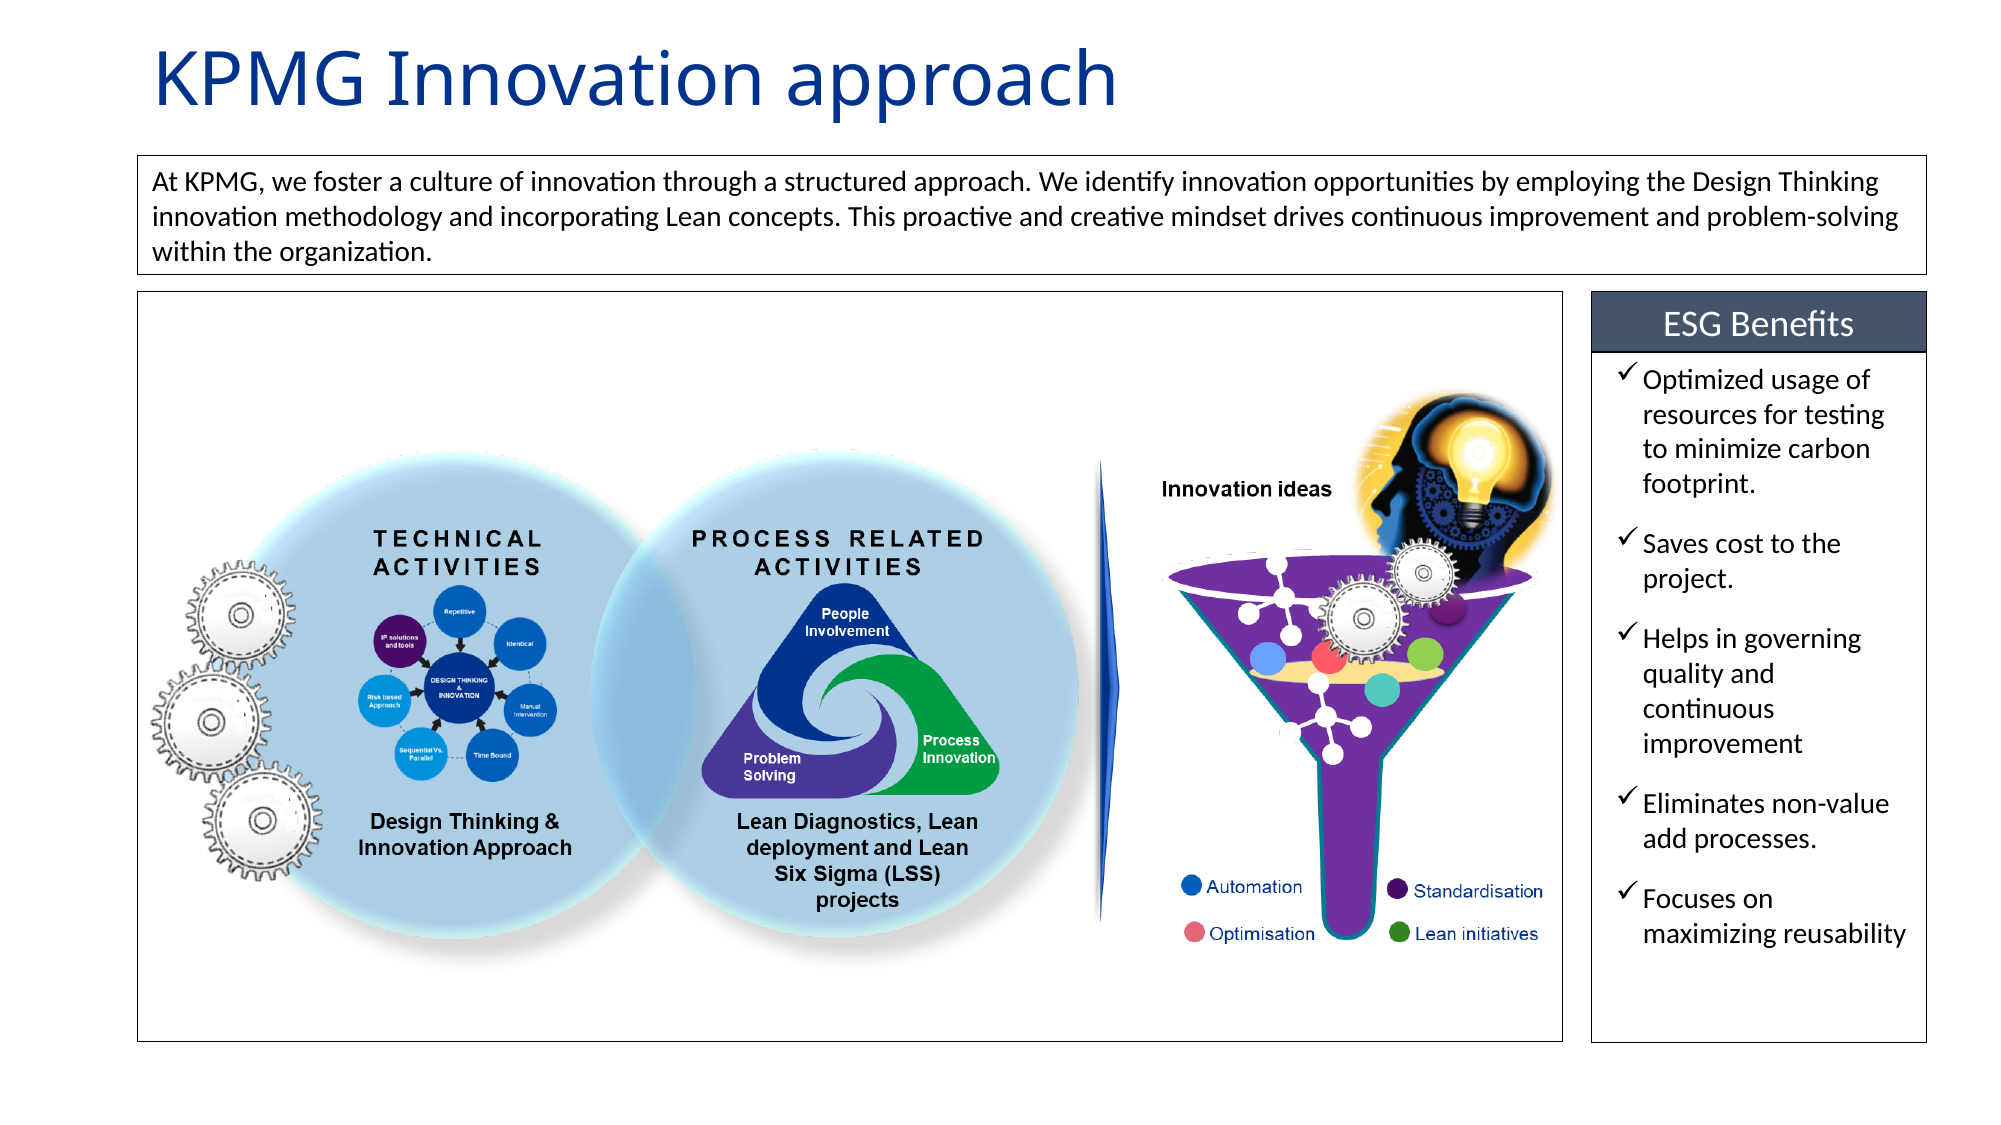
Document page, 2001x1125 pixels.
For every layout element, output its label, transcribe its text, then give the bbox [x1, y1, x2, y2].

text_box [137, 983, 1563, 1042]
text_box [137, 291, 1563, 382]
title KPMG Innovation approach [137, 32, 1863, 131]
text_box Optimized usage of resources for testing to minimize carbon footprint. Saves cost to the project. Helps in governing quality and continuous improvement Eliminates non-value add processes. Focuses on maximizing reusability [1591, 352, 1927, 1043]
picture [103, 382, 1563, 983]
text_box At KPMG, we foster a culture of innovation through a structured approach. We identify innovation opportunities by employing the Design Thinking innovation methodology and incorporating Lean concepts. This proactive and creative mindset drives continuous improvement and problem-solving within the organization. [137, 155, 1927, 275]
text_box ESG Benefits [1591, 291, 1927, 352]
